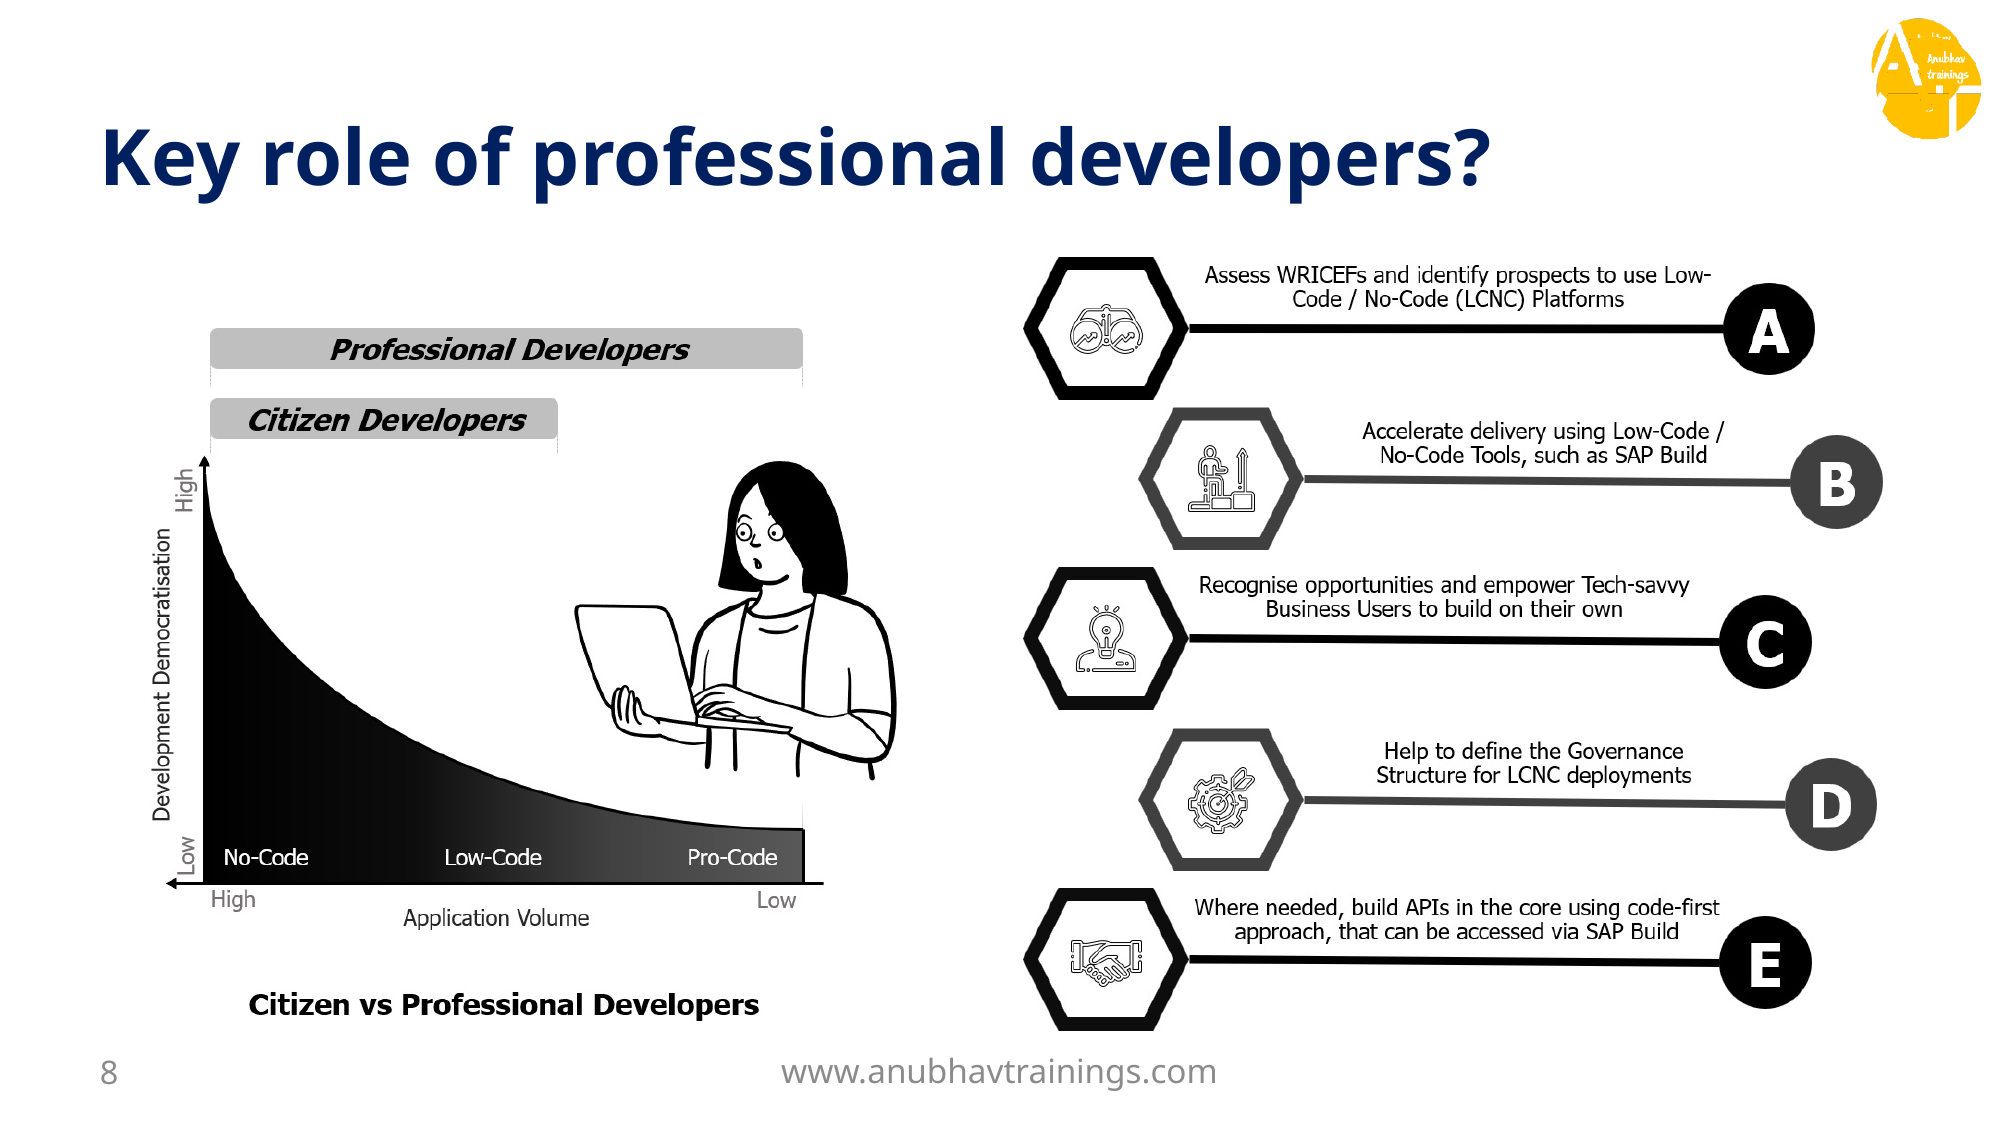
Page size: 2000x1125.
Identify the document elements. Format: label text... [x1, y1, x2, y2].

slide_number 8 [99, 1058, 567, 1103]
picture [1862, 12, 1987, 148]
picture [982, 234, 1925, 1051]
footer www.anubhavtrainings.com [683, 1042, 1317, 1103]
picture [98, 234, 934, 1051]
title Key role of professional developers? [99, 95, 1900, 213]
